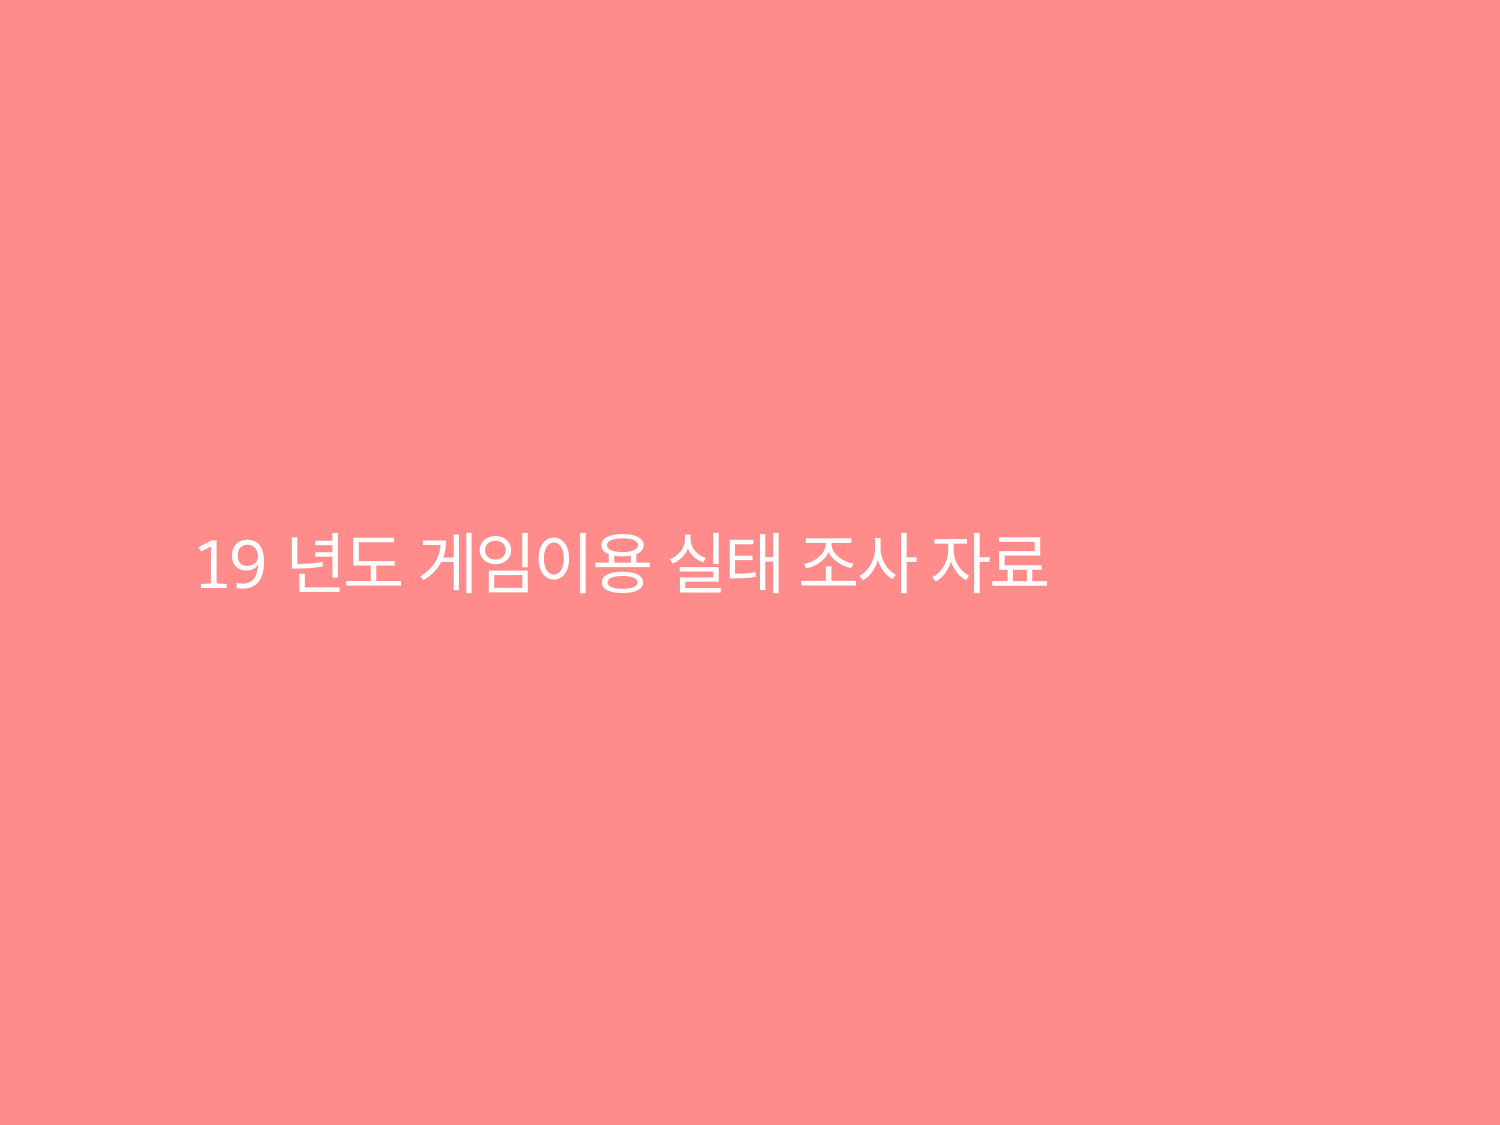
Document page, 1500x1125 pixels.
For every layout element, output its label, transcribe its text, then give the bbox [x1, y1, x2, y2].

text_box 19년도 게임이용 실태 조사 자료 [123, 514, 1120, 610]
